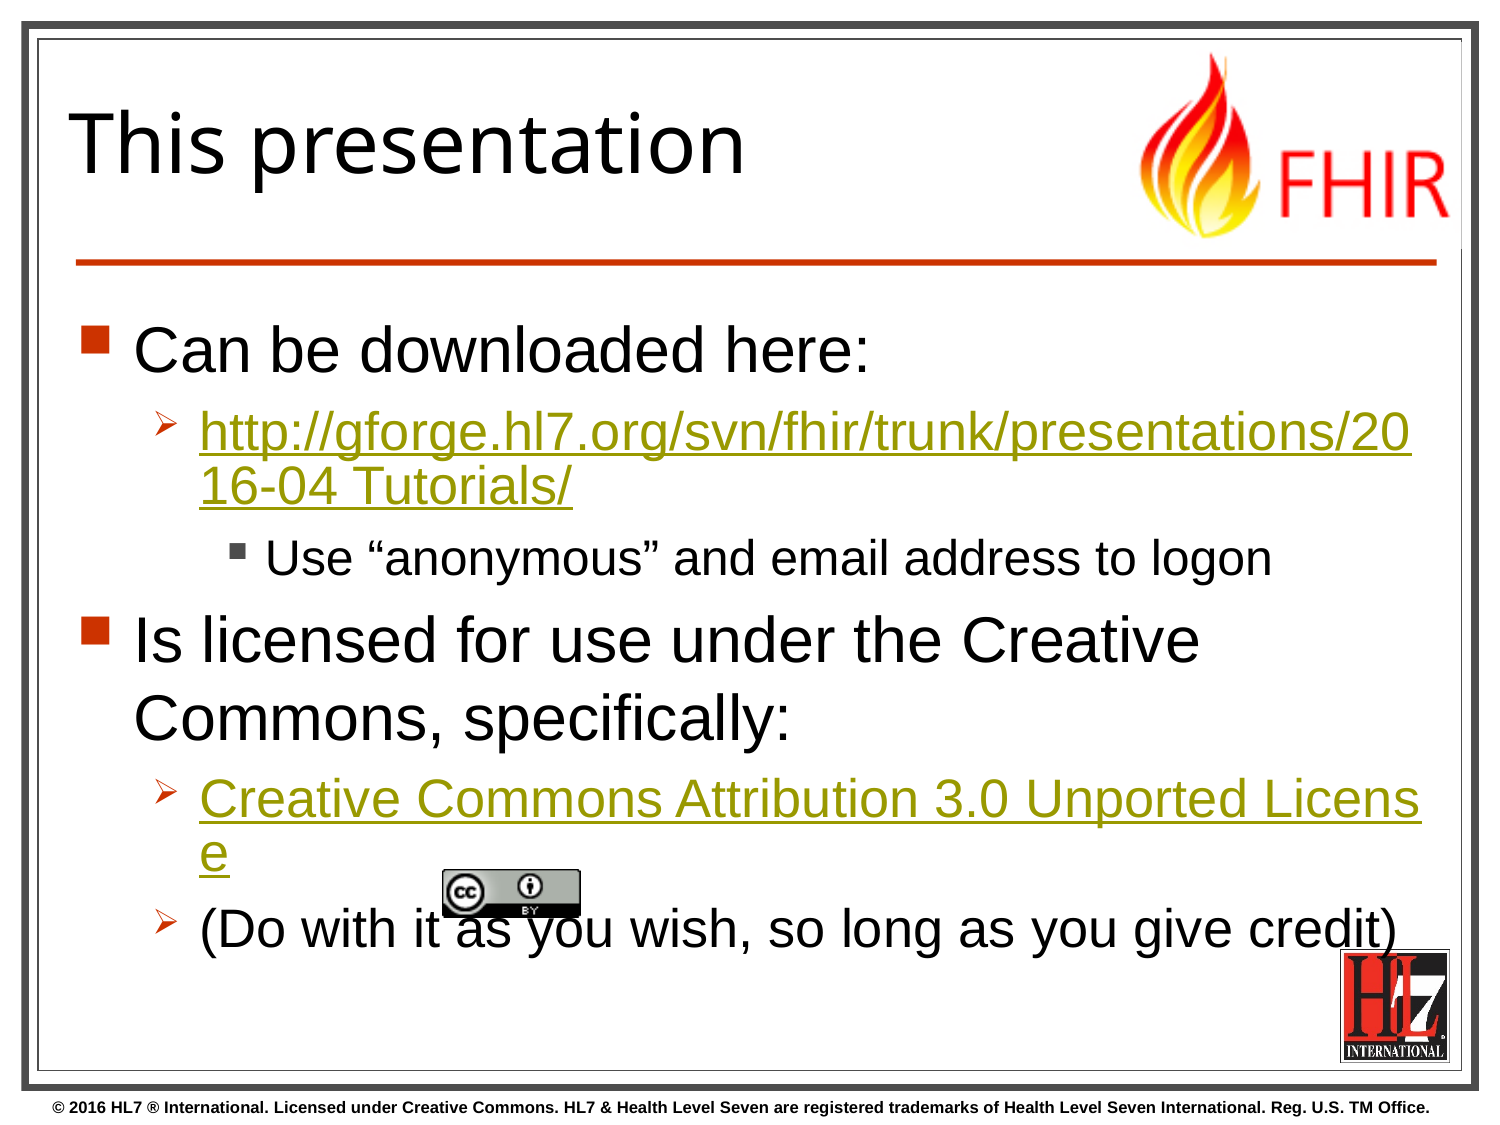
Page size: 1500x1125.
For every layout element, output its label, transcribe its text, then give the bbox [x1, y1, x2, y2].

list Can be downloaded here: http://gforge.hl7.org/svn/fhir/trunk/presentations/2016-04 Tutorials/ Use “anonymous” and email address to logon Is licensed for use under the Creative Commons, specifically: Creative Commons Attribution 3.0 Unported License (Do with it as you wish, so long as you give credit) [62, 299, 1438, 1035]
picture [442, 869, 581, 919]
picture [1128, 42, 1462, 249]
title This presentation [53, 54, 1128, 244]
picture [1340, 949, 1450, 1063]
